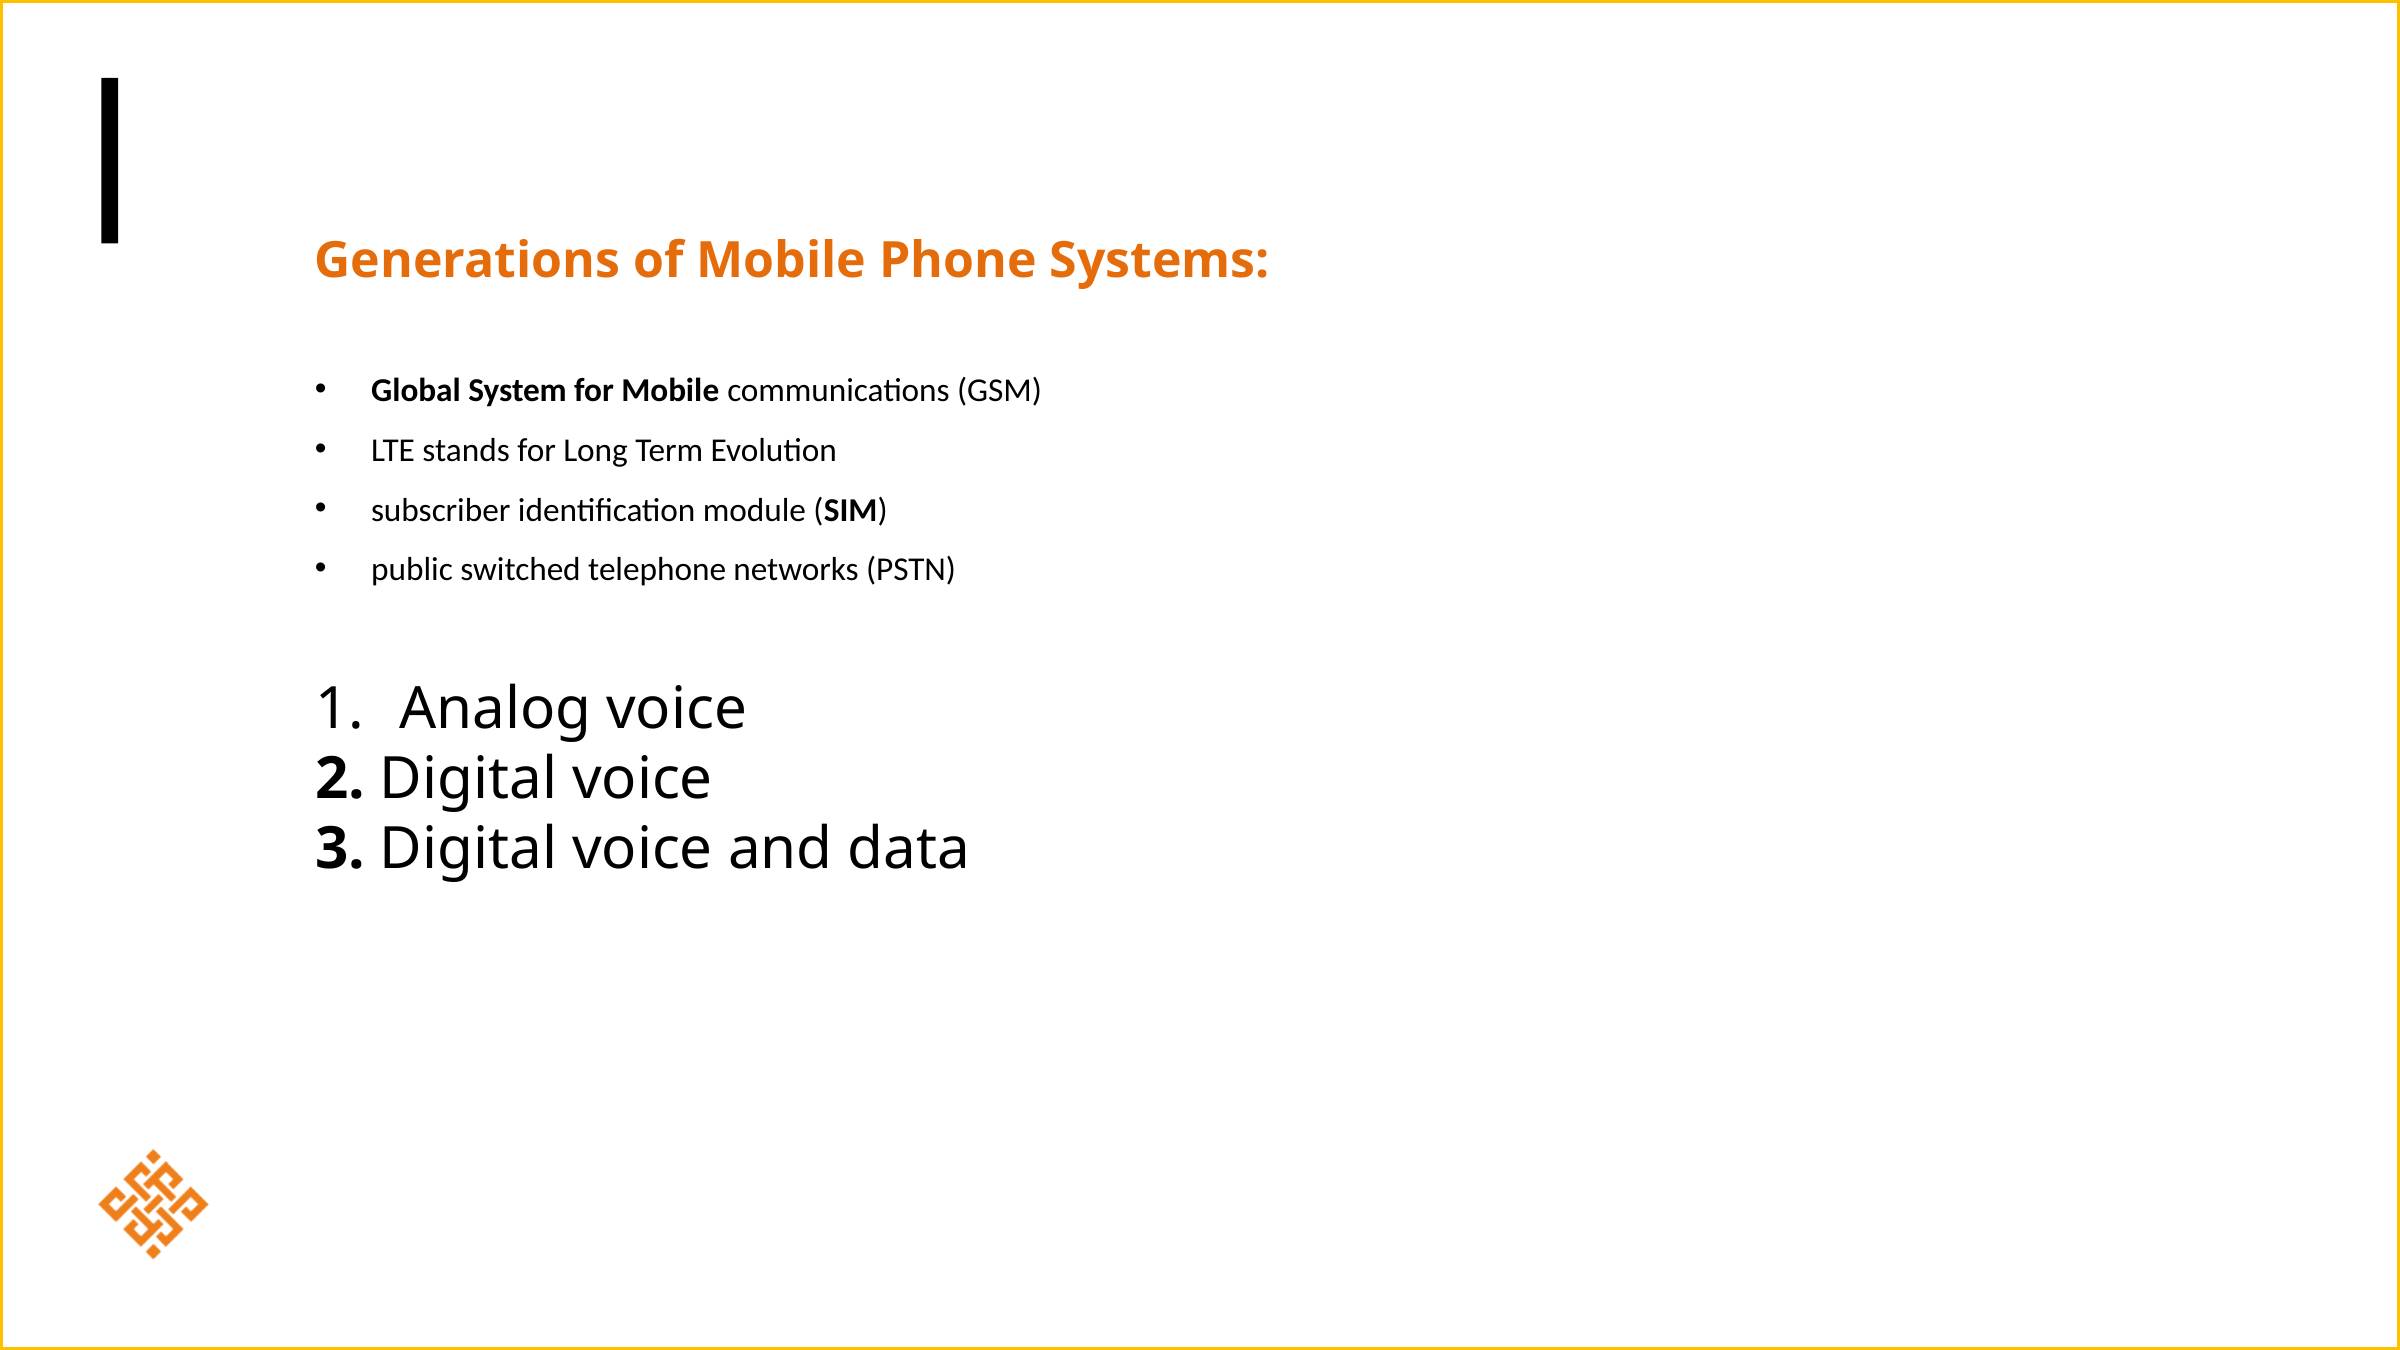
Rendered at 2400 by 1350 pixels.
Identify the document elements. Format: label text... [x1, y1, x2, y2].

picture [75, 1058, 235, 1350]
text_box Generations of Mobile Phone Systems: Global System for Mobile communications (GSM) LTE stands for Long Term Evolution subscriber identification module (SIM) public switched telephone networks (PSTN) [299, 220, 2400, 685]
text_box Analog voice 2. Digital voice 3. Digital voice and data [300, 662, 1150, 888]
